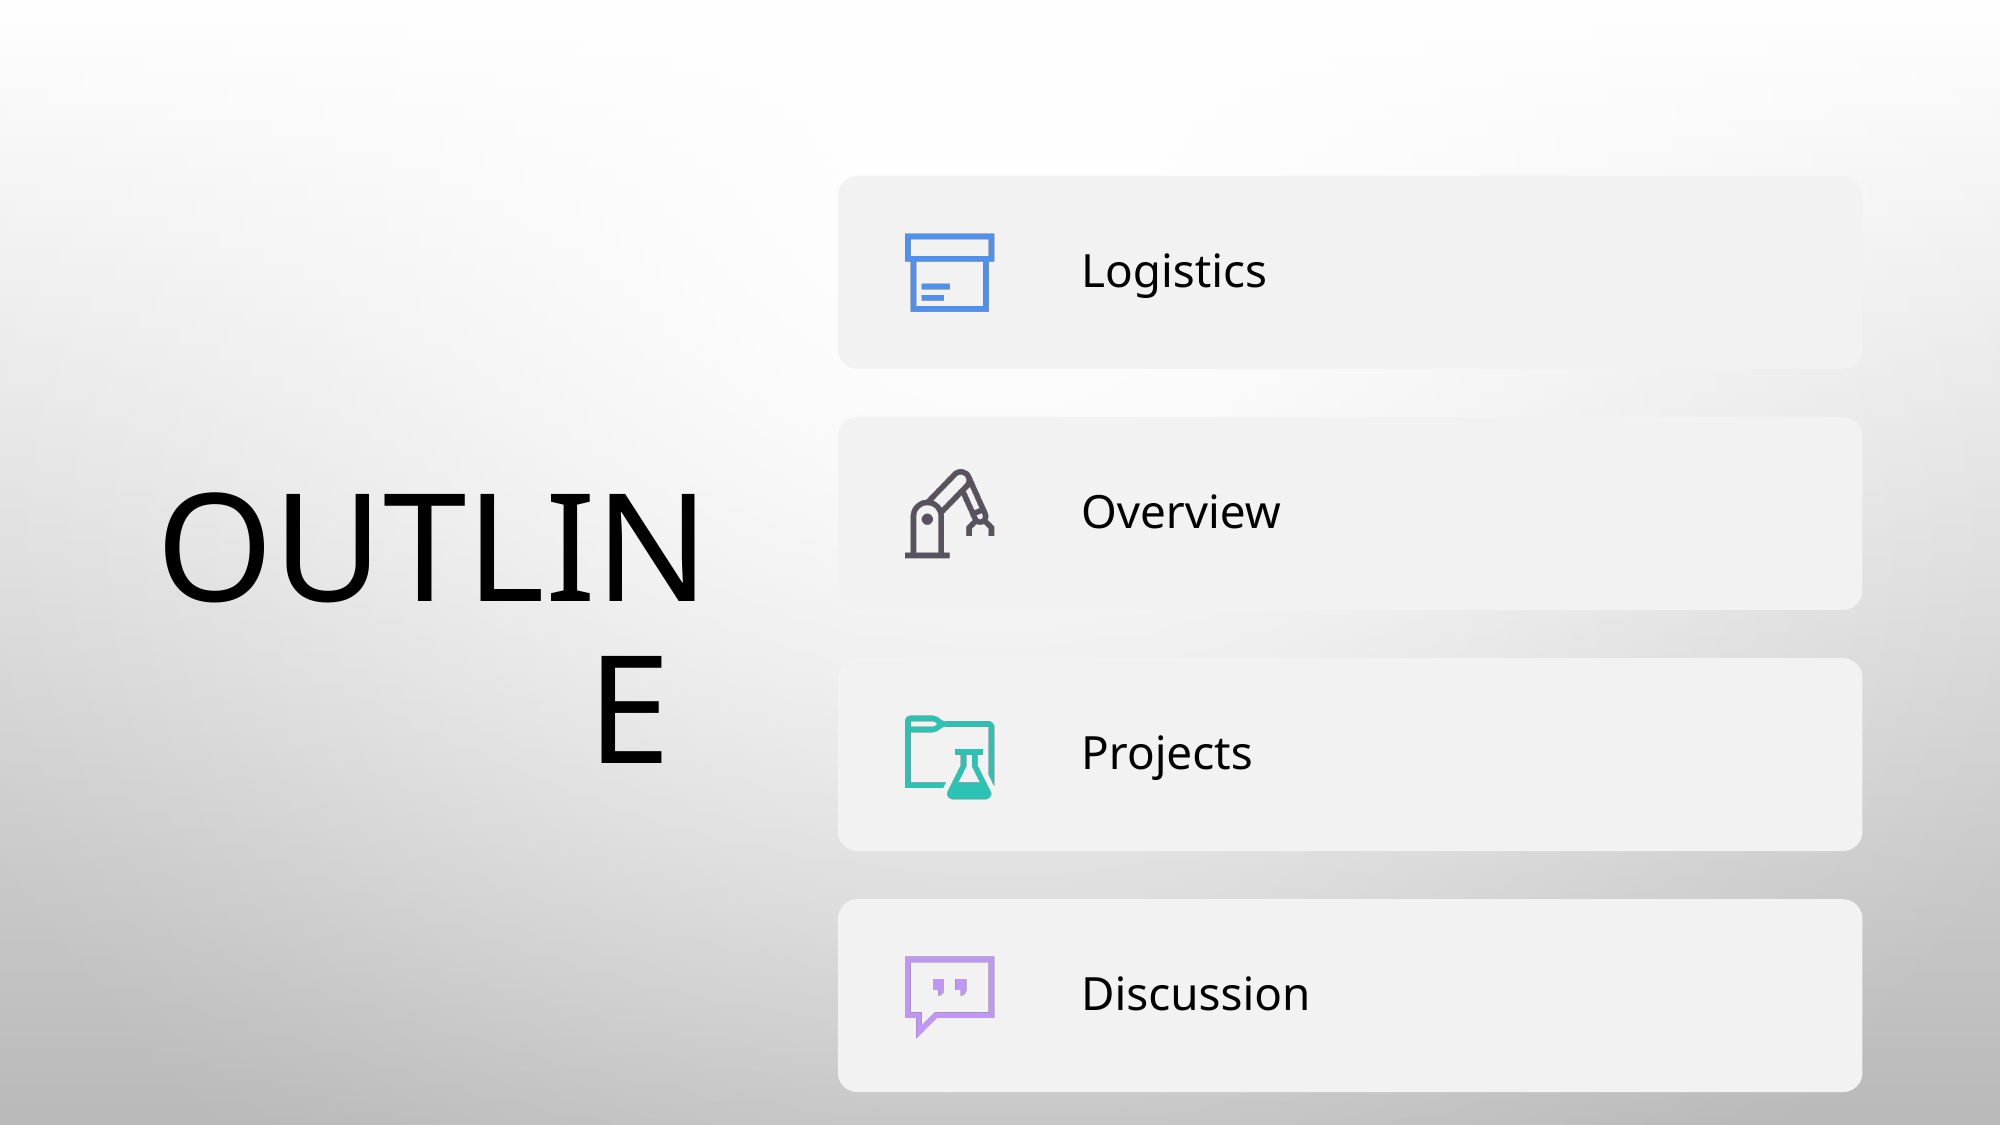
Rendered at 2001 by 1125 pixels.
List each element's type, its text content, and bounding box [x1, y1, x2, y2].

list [837, 175, 1863, 1093]
title Outline [78, 175, 725, 1092]
picture [0, 0, 2000, 1125]
